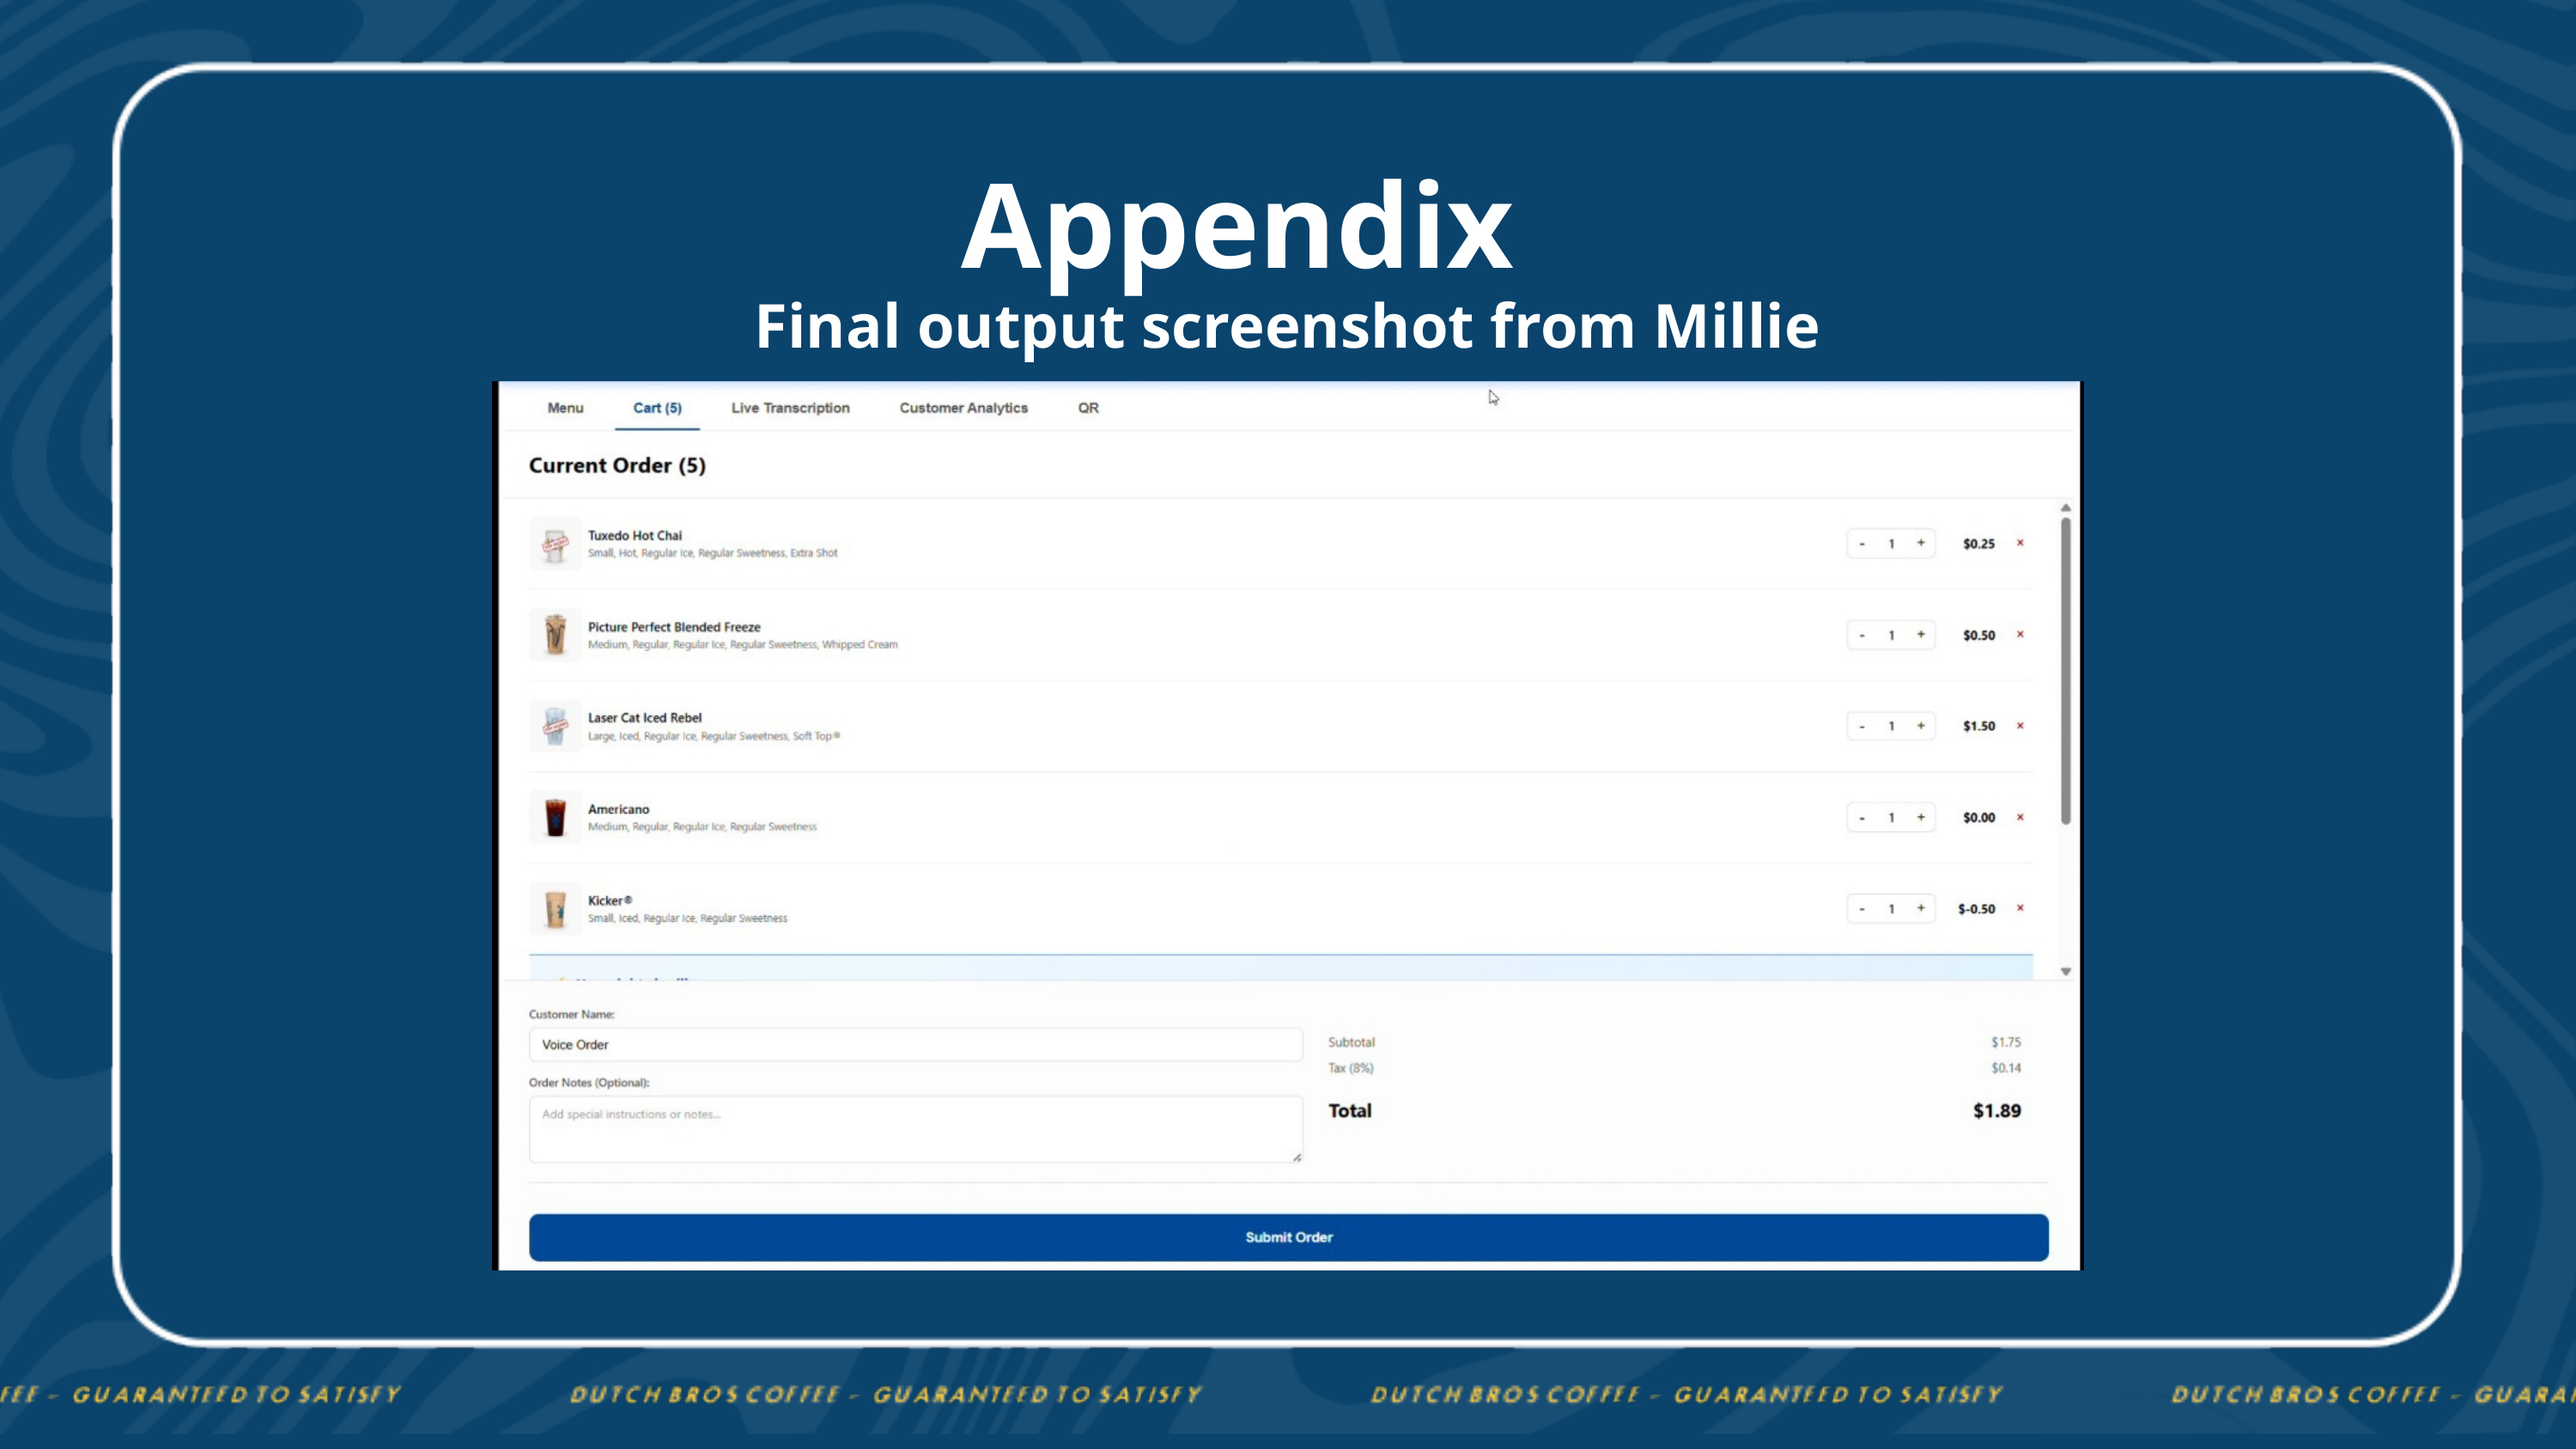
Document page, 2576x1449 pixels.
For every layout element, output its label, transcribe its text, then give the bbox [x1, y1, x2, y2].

text_box [0, 0, 2576, 1449]
text_box Appendix [683, 127, 1793, 292]
text_box Final output screenshot from Millie [741, 275, 1835, 360]
text_box [492, 381, 2084, 1270]
